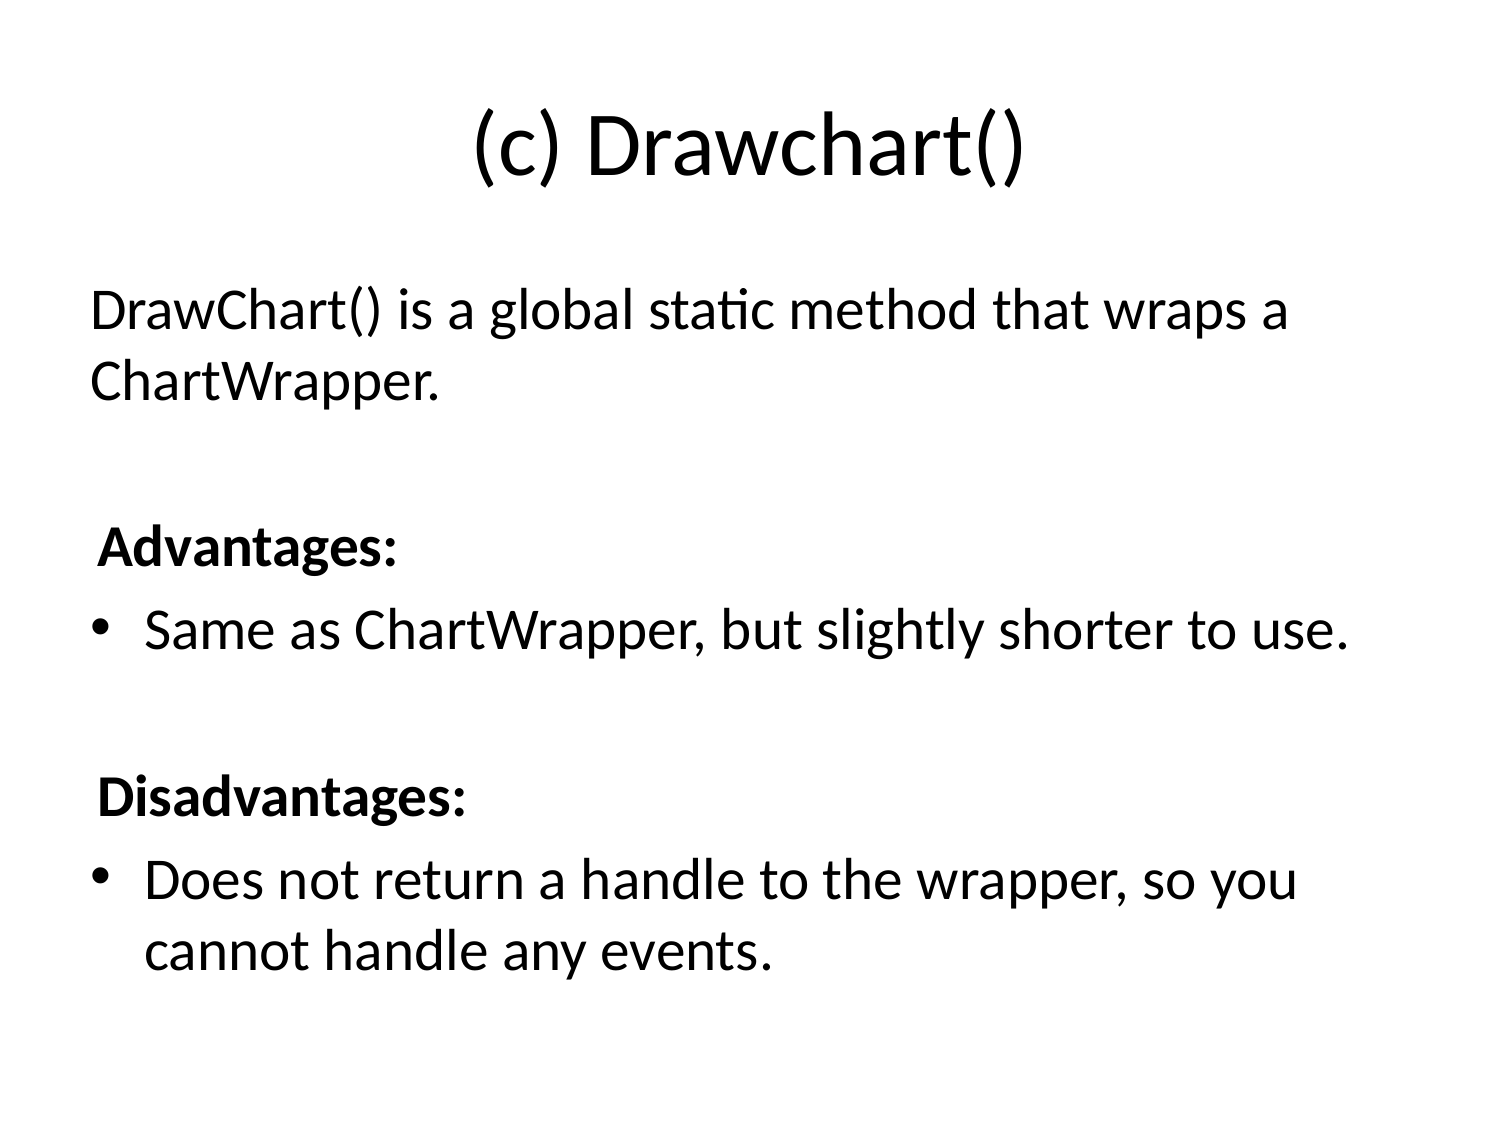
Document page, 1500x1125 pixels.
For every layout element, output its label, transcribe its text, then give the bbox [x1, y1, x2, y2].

title (c) Drawchart() [75, 45, 1425, 233]
list DrawChart() is a global static method that wraps a ChartWrapper. Advantages: Same as ChartWrapper, but slightly shorter to use. Disadvantages: Does not return a handle to the wrapper, so you cannot handle any events. [75, 262, 1425, 1005]
